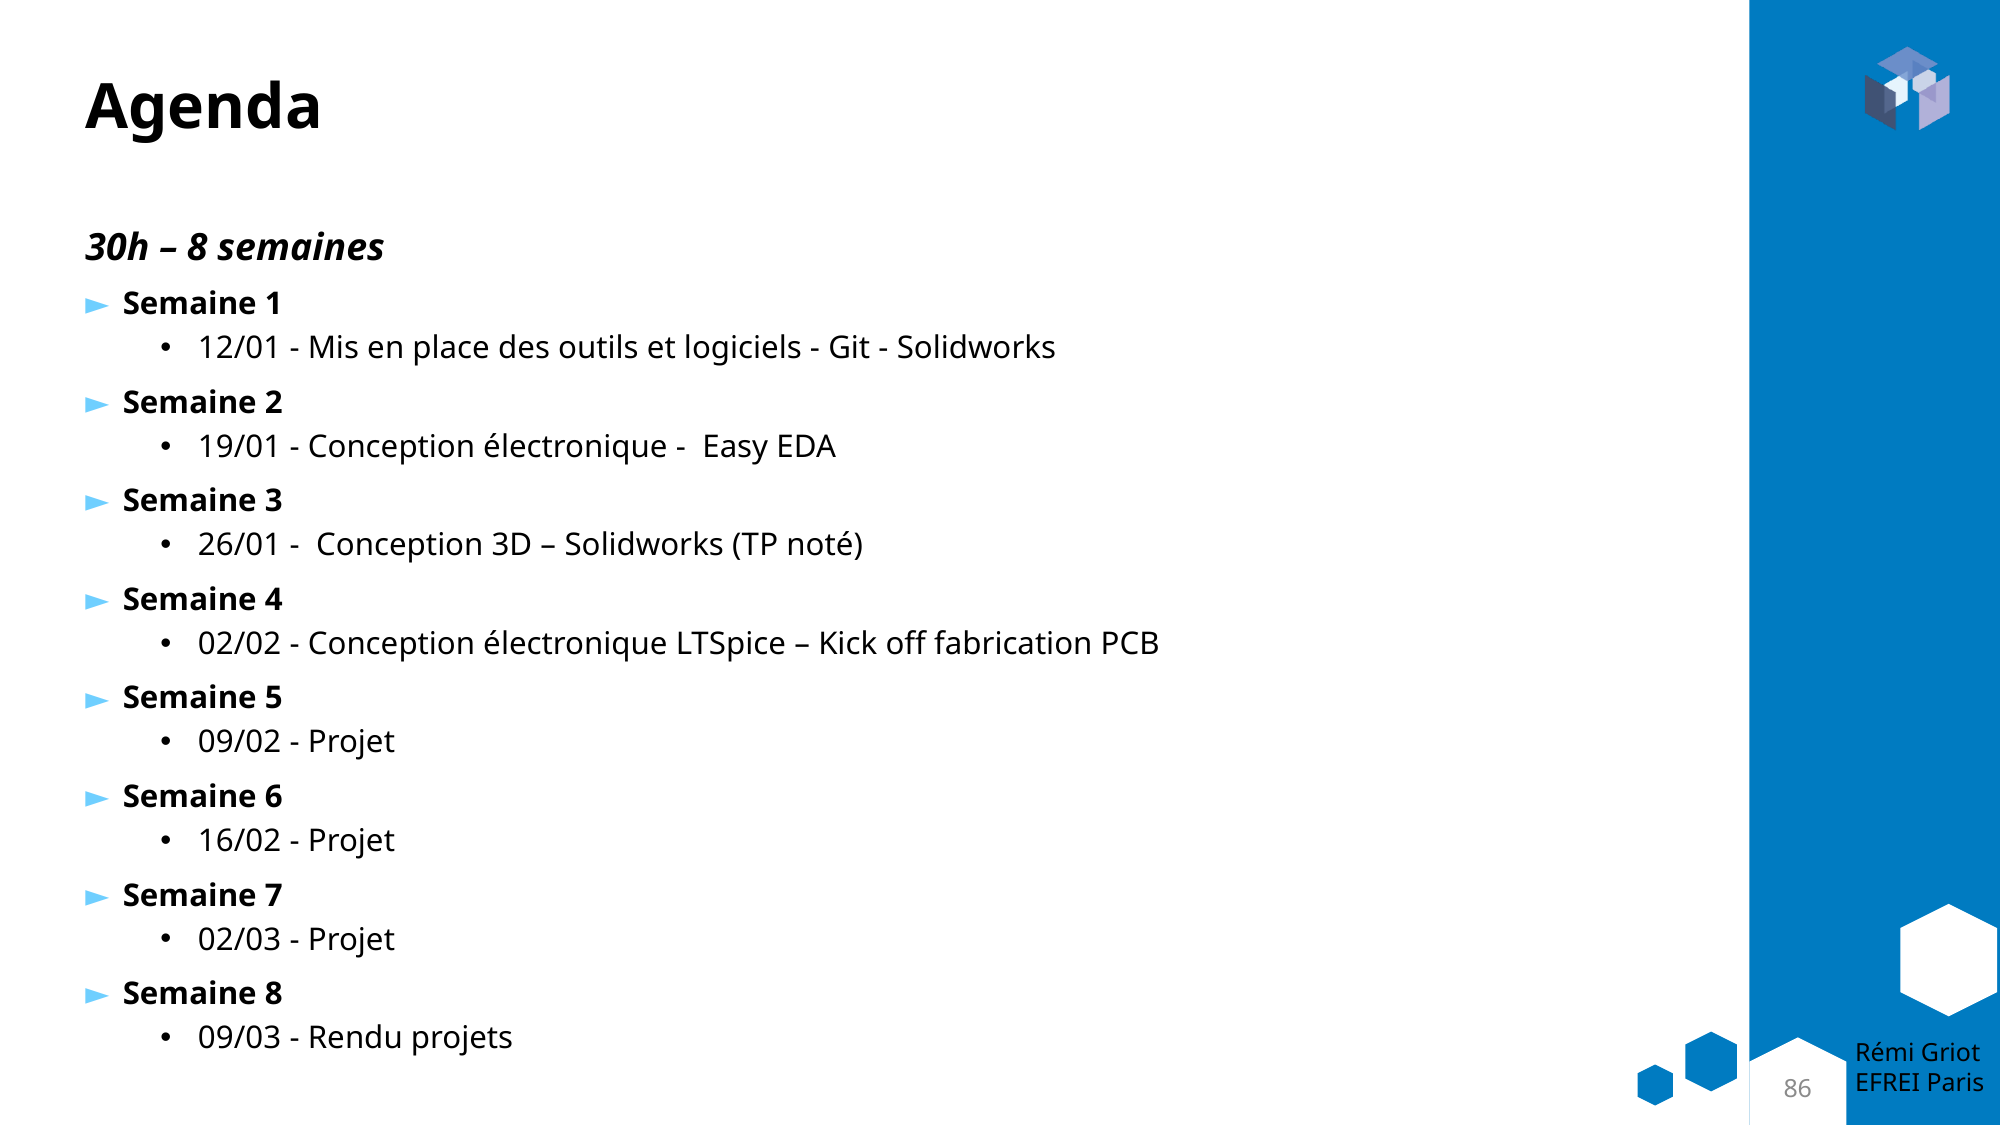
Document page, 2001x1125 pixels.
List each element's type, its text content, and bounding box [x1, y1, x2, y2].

list Semaine 1 12/01 - Mis en place des outils et logiciels - Git - Solidworks Semaine 2 19/01 - Conception électronique - Easy EDA Semaine 3 26/01 - Conception 3D – Solidworks (TP noté) Semaine 4 02/02 - Conception électronique LTSpice – Kick off fabrication PCB Semaine 5 09/02 - Projet Semaine 6 16/02 - Projet Semaine 7 02/03 - Projet Semaine 8 09/03 - Rendu projets [70, 280, 1614, 1085]
slide_number 86 [1749, 1059, 1847, 1120]
title Agenda [70, 0, 1693, 218]
picture [1858, 41, 1956, 135]
list 30h – 8 semaines [70, 220, 1387, 281]
